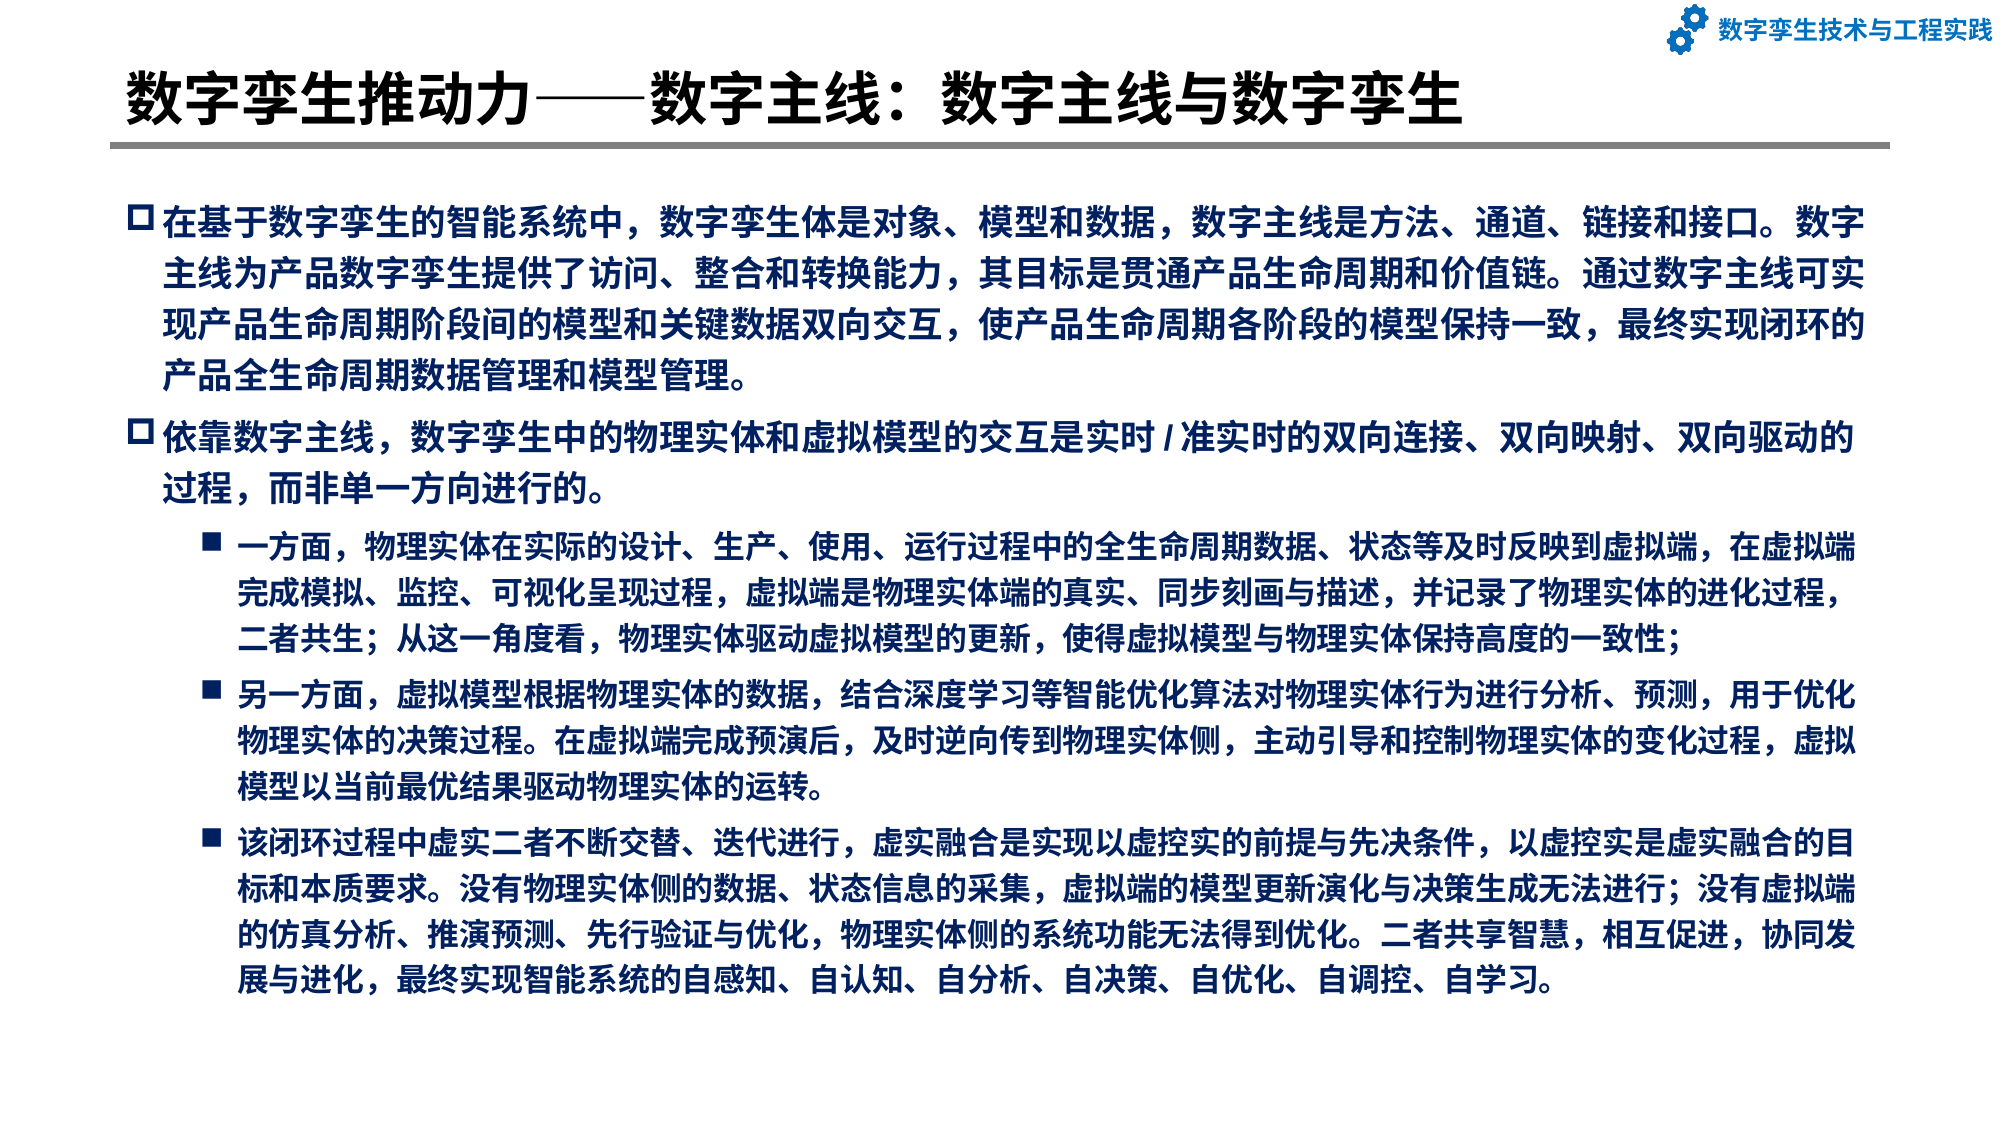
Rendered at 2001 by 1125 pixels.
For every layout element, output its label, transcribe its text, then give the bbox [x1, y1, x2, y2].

list 在基于数字孪生的智能系统中，数字孪生体是对象、模型和数据，数字主线是方法、通道、链接和接口。数字主线为产品数字孪生提供了访问、整合和转换能力，其目标是贯通产品生命周期和价值链。通过数字主线可实现产品生命周期阶段间的模型和关键数据双向交互，使产品生命周期各阶段的模型保持一致，最终实现闭环的产品全生命周期数据管理和模型管理。 依靠数字主线，数字孪生中的物理实体和虚拟模型的交互是实时/准实时的双向连接、双向映射、双向驱动的过程，而非单一方向进行的。 一方面，物理实体在实际的设计、生产、使用、运行过程中的全生命周期数据、状态等及时反映到虚拟端，在虚拟端完成模拟、监控、可视化呈现过程，虚拟端是物理实体端的真实、同步刻画与描述，并记录了物理实体的进化过程，二者共生；从这一角度看，物理实体驱动虚拟模型的更新，使得虚拟模型与物理实体保持高度的一致性； 另一方面，虚拟模型根据物理实体的数据，结合深度学习等智能优化算法对物理实体行为进行分析、预测，用于优化物理实体的决策过程。在虚拟端完成预演后，及时逆向传到物理实体侧，主动引导和控制物理实体的变化过程，虚拟模型以当前最优结果驱动物理实体的运转。 该闭环过程中虚实二者不断交替、迭代进行，虚实融合是实现以虚控实的前提与先决条件，以虚控实是虚实融合的目标和本质要求。没有物理实体侧的数据、状态信息的采集，虚拟端的模型更新演化与决策生成无法进行；没有虚拟端的仿真分析、推演预测、先行验证与优化，物理实体侧的系统功能无法得到优化。二者共享智慧，相互促进，协同发展与进化，最终实现智能系统的自感知、自认知、自分析、自决策、自优化、自调控、自学习。 [109, 184, 1890, 1008]
title 数字孪生推动力——数字主线：数字主线与数字孪生 [109, 0, 1890, 142]
